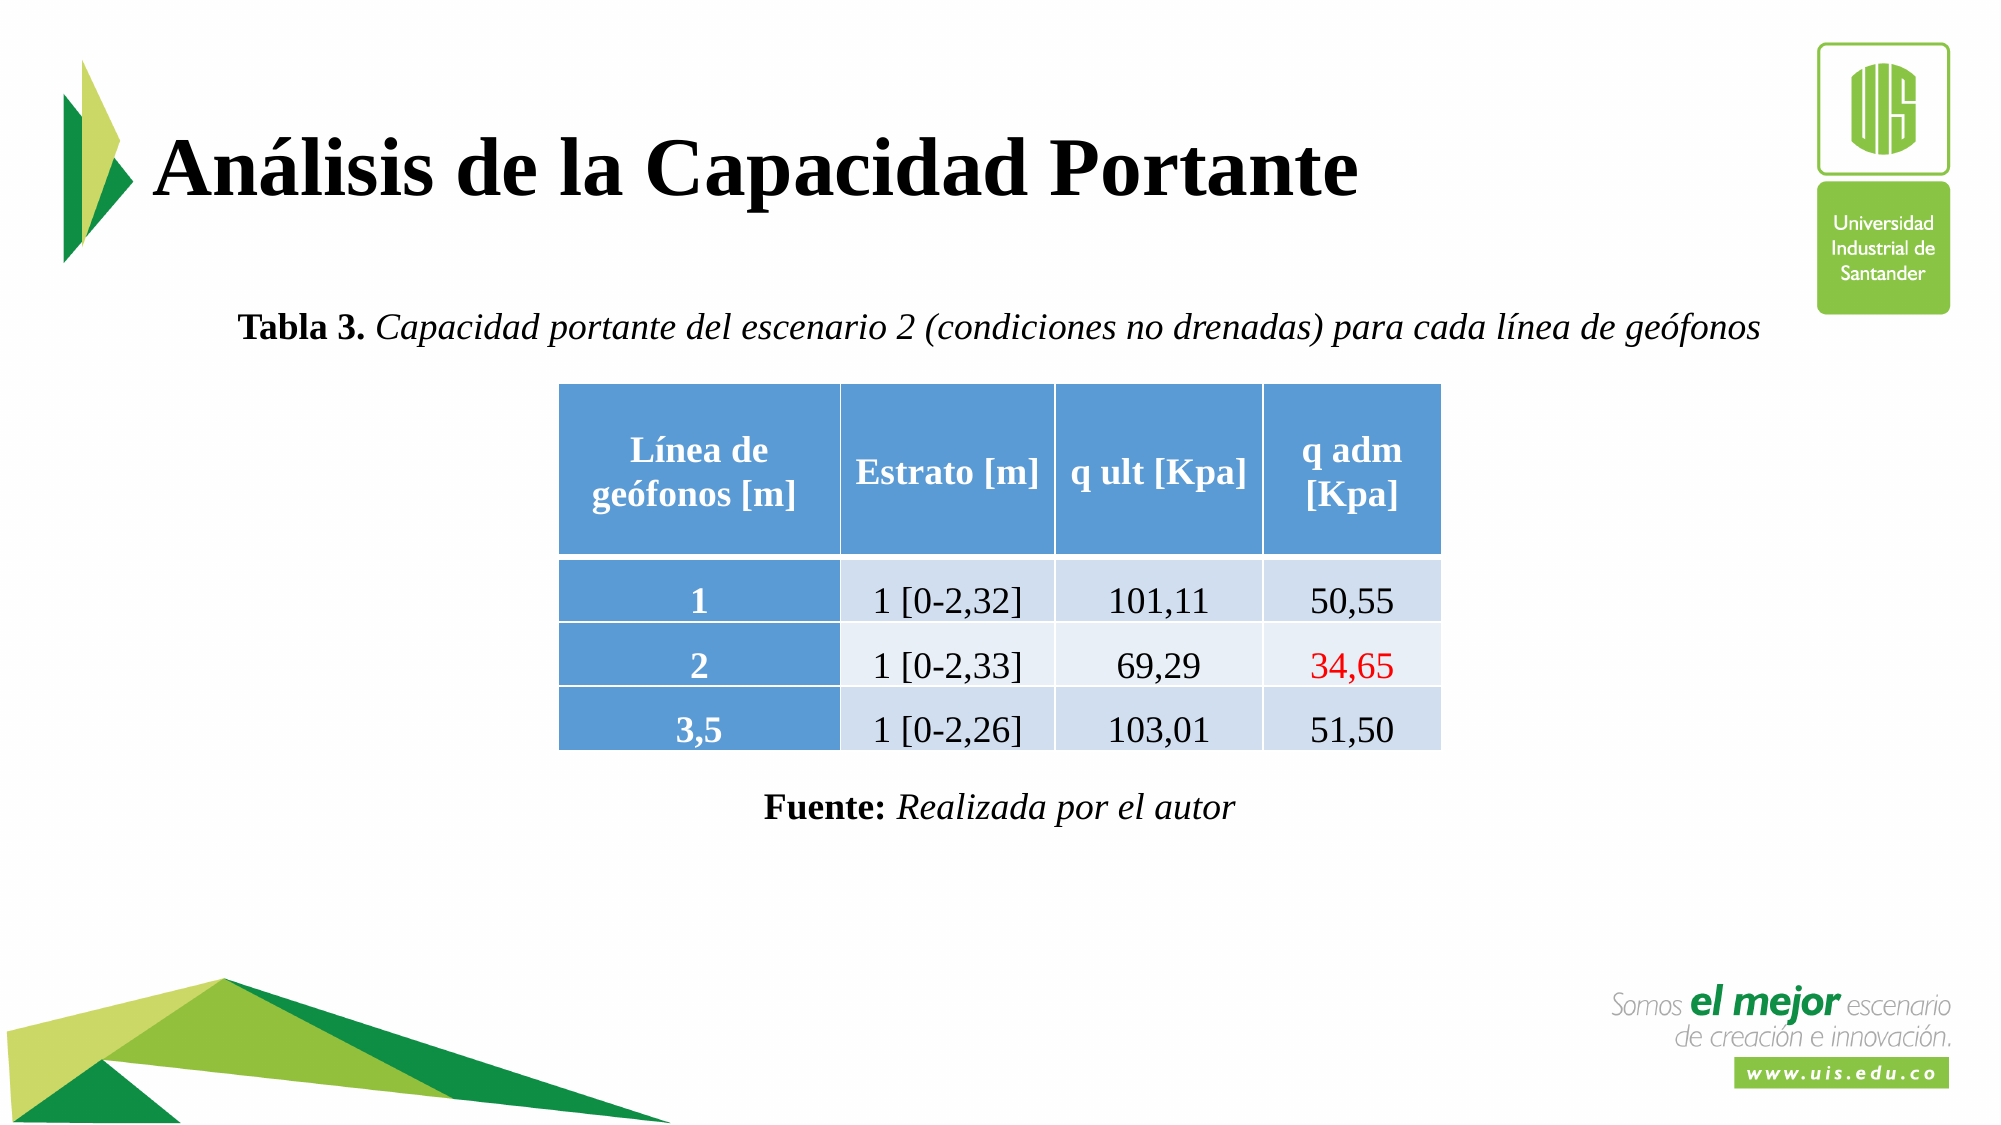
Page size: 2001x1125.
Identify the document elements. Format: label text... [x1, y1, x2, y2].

table_cell 2 [559, 623, 840, 685]
table_cell 1 [559, 560, 840, 621]
table_header q adm [Kpa] [1264, 384, 1441, 554]
table_cell 103,01 [1056, 687, 1262, 750]
table_cell 1 [0-2,26] [841, 687, 1054, 750]
table_header Estrato [m] [841, 384, 1054, 554]
table_cell 50,55 [1264, 560, 1441, 621]
table_cell 51,50 [1264, 687, 1441, 750]
table_cell 1 [0-2,33] [841, 623, 1054, 685]
table_cell 34,65 [1264, 623, 1441, 685]
table_header q ult [Kpa] [1056, 384, 1262, 554]
title Análisis de la Capacidad Portante [137, 59, 1863, 278]
table_cell 1 [0-2,32] [841, 560, 1054, 621]
table_cell 69,29 [1056, 623, 1262, 685]
table_header Línea de geófonos [m] [559, 384, 840, 554]
picture [0, 0, 2001, 1125]
table_cell 101,11 [1056, 560, 1262, 621]
table_cell 3,5 [559, 687, 840, 750]
list Tabla 3. Capacidad portante del escenario 2 (condiciones no drenadas) para cada línea de geófonos Fuente: Realizada por el autor [137, 299, 1863, 1014]
